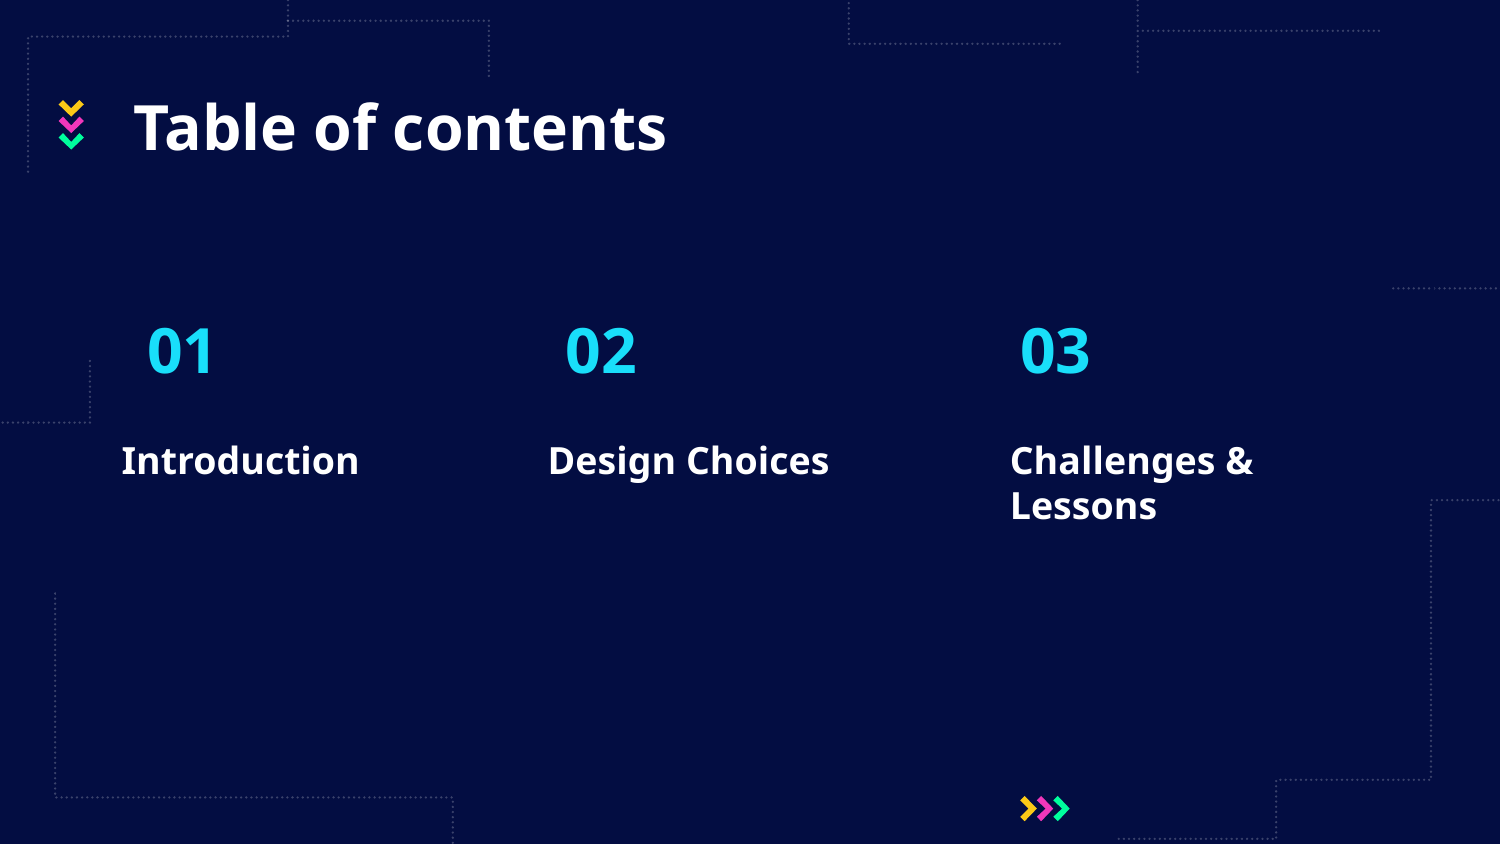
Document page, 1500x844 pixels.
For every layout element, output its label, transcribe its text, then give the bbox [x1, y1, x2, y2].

subtitle Design Choices [532, 421, 911, 546]
subtitle Challenges & Lessons [994, 421, 1373, 546]
subtitle Introduction [106, 421, 485, 546]
title 02 [550, 300, 672, 402]
title 01 [132, 300, 253, 402]
title Table of contents [118, 72, 1382, 167]
title 03 [1005, 300, 1126, 402]
